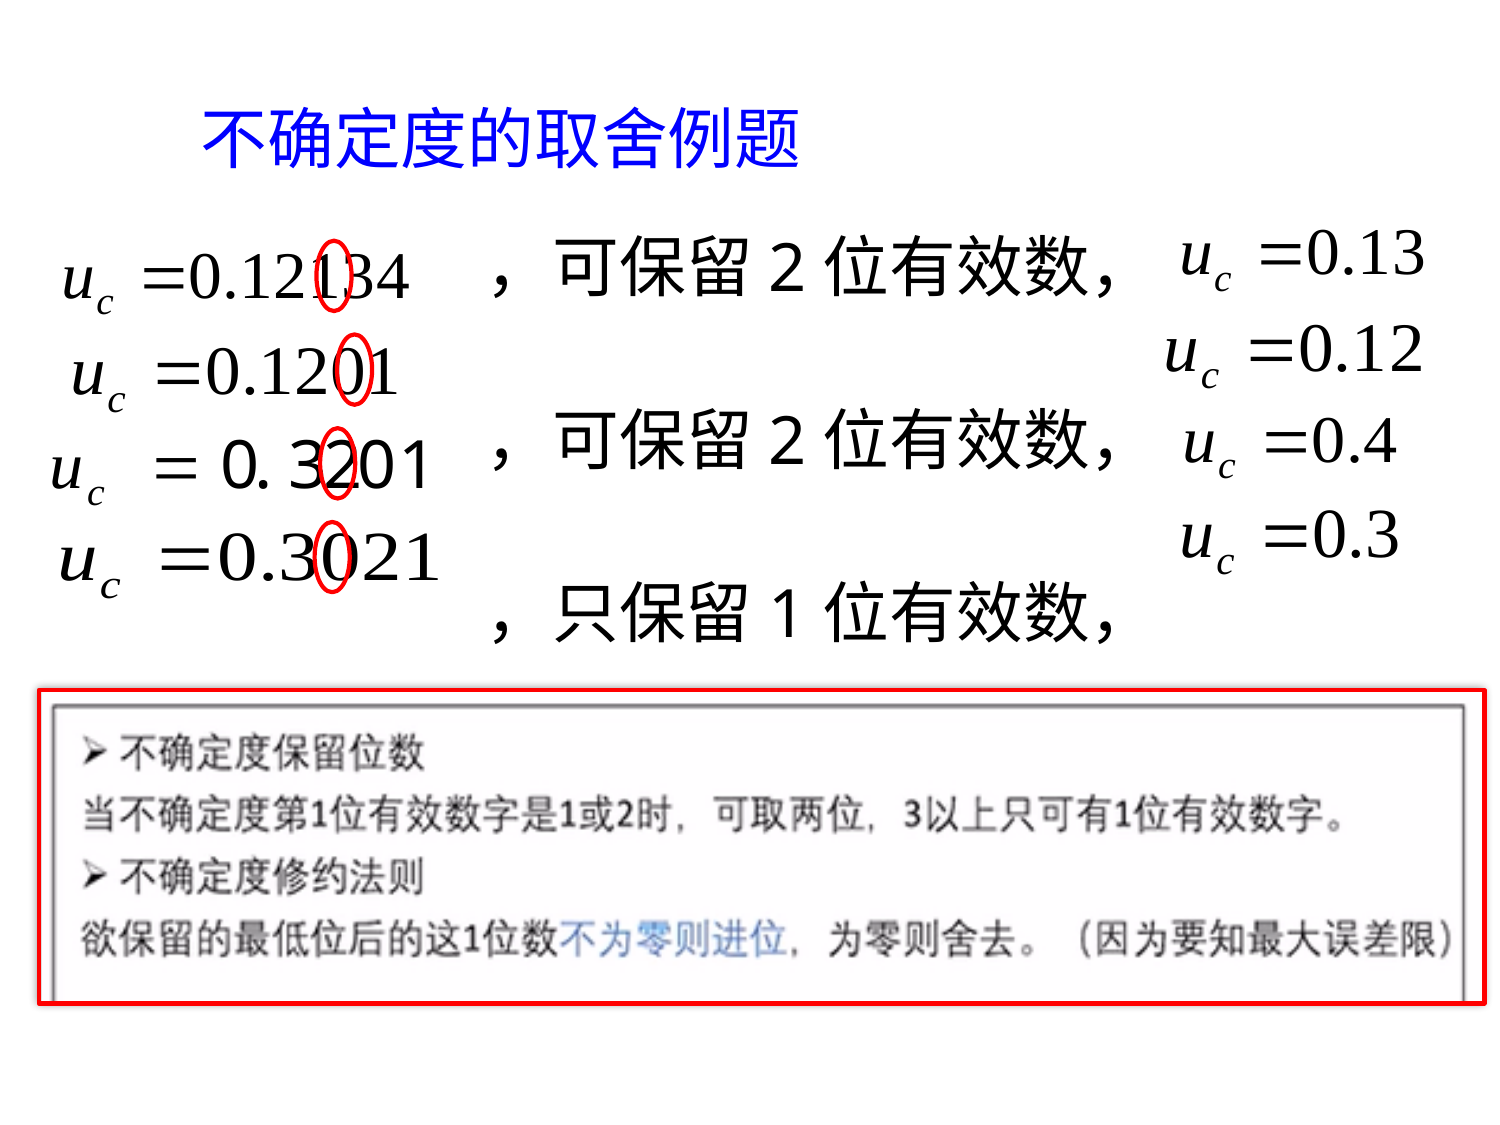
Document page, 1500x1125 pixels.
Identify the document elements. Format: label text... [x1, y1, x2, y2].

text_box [52, 231, 420, 332]
text_box 不确定度的取舍例题 [185, 89, 817, 185]
picture [40, 692, 1483, 1002]
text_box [1174, 395, 1409, 485]
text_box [1154, 301, 1435, 407]
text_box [1170, 207, 1436, 302]
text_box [61, 325, 407, 414]
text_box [40, 416, 435, 523]
text_box ，可保留2位有效数， ，可保留2位有效数， ，只保留1位有效数， ，只保留1位有效数， [410, 217, 1161, 682]
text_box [1171, 486, 1413, 593]
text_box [46, 509, 446, 616]
